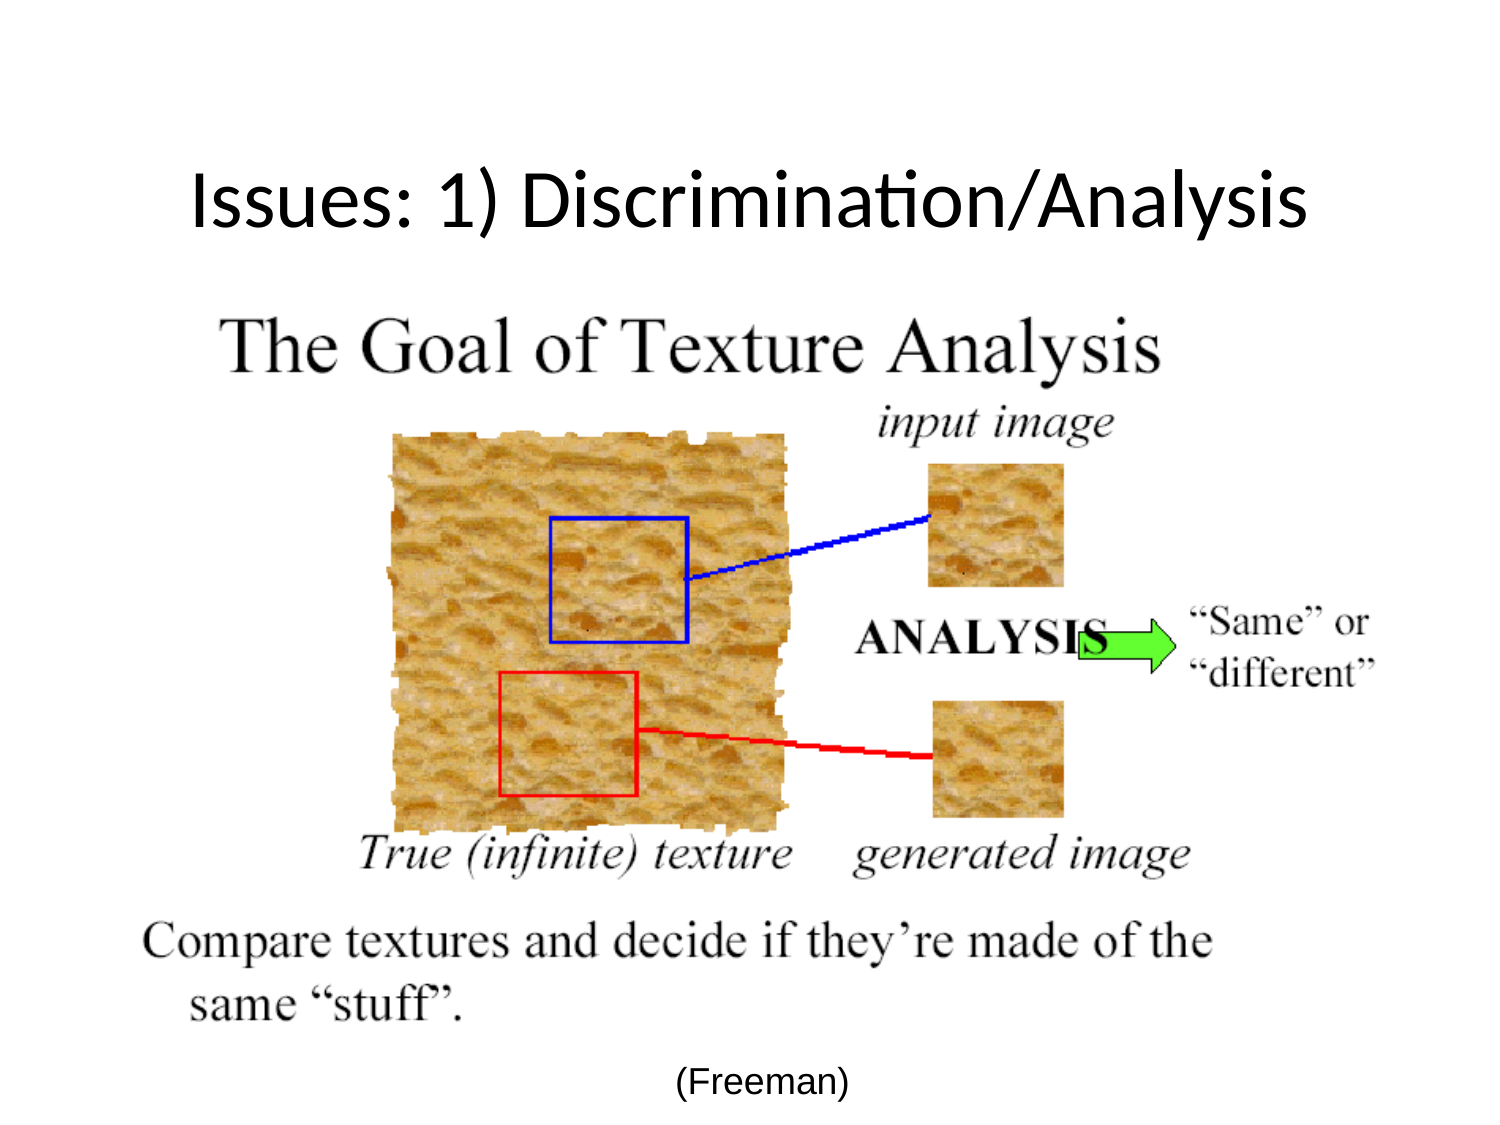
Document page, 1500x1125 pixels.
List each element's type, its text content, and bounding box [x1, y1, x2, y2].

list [137, 287, 1388, 1041]
text_box (Freeman) [525, 1050, 1000, 1110]
title Issues: 1) Discrimination/Analysis [112, 99, 1388, 288]
